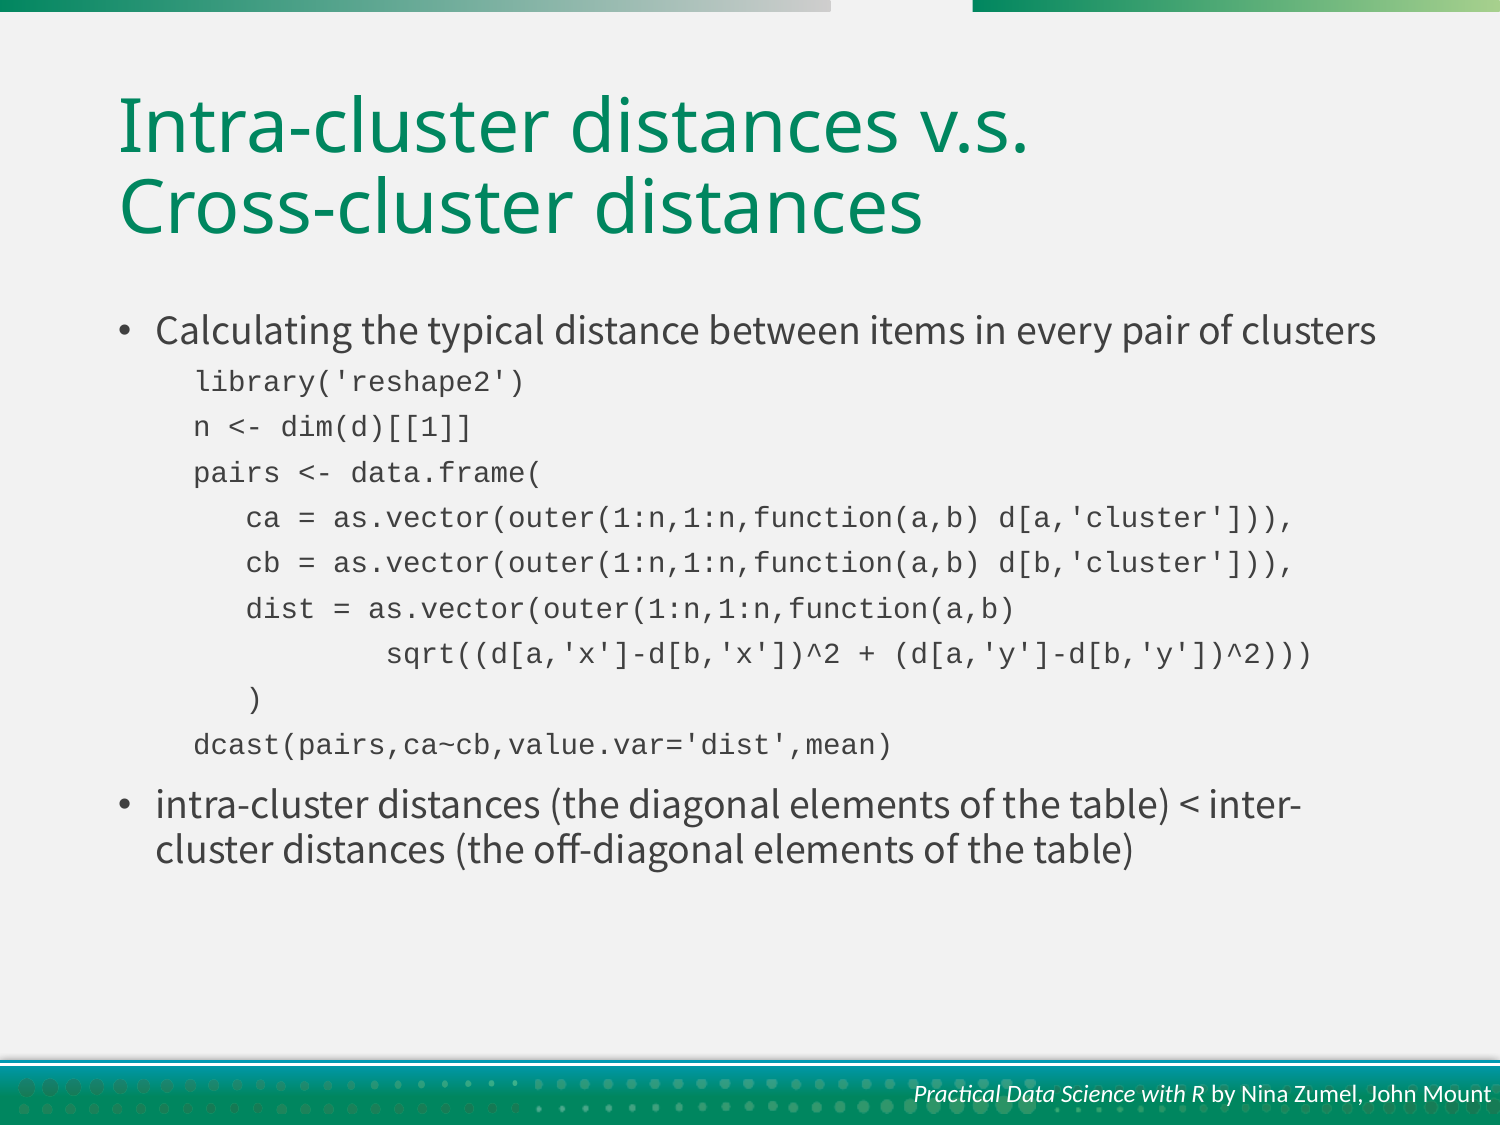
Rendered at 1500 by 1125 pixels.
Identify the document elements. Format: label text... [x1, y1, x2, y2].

list Calculating the typical distance between items in every pair of clusters library('reshape2') n <- dim(d)[[1]] pairs <- data.frame( ca = as.vector(outer(1:n,1:n,function(a,b) d[a,'cluster'])), cb = as.vector(outer(1:n,1:n,function(a,b) d[b,'cluster'])), dist = as.vector(outer(1:n,1:n,function(a,b) sqrt((d[a,'x']-d[b,'x'])^2 + (d[a,'y']-d[b,'y'])^2))) ) dcast(pairs,ca~cb,value.var='dist',mean) intra-cluster distances (the diagonal elements of the table) < inter-cluster distances (the off-diagonal elements of the table) [103, 299, 1397, 1014]
title Intra-cluster distances v.s. Cross-cluster distances [103, 59, 1397, 278]
text_box Practical Data Science with R by Nina Zumel, John Mount [898, 1070, 1500, 1125]
